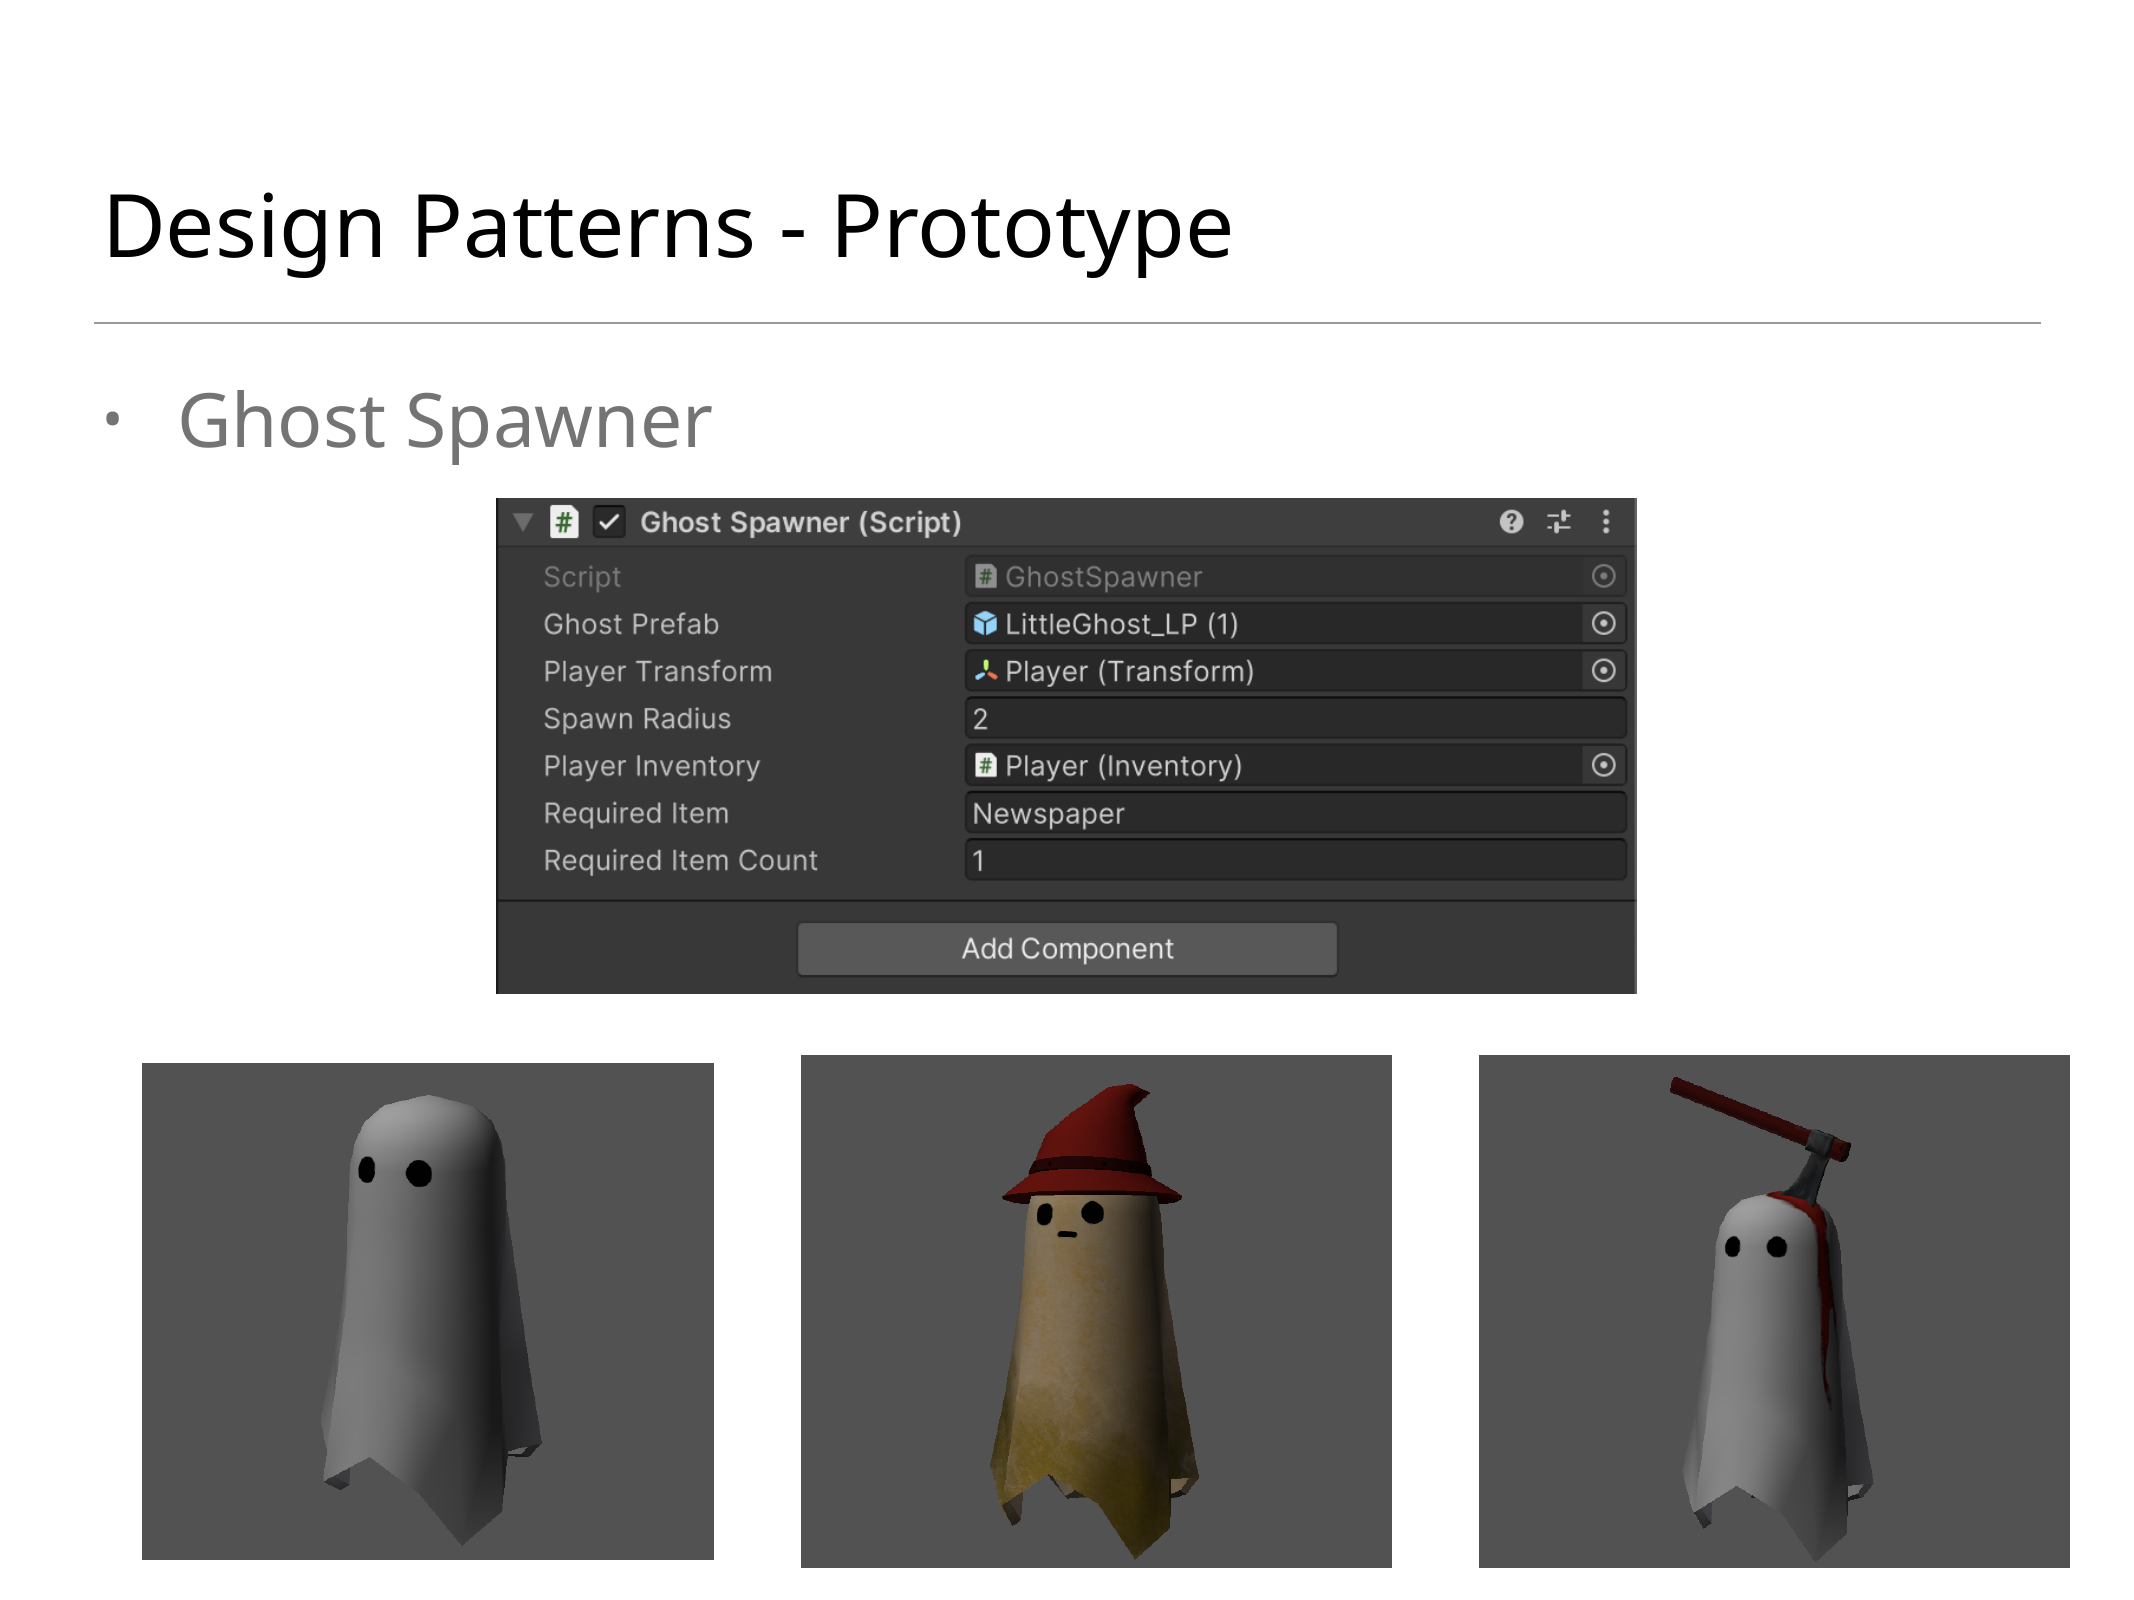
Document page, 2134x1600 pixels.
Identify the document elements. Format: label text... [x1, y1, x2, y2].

picture [142, 1063, 714, 1560]
picture [1478, 1054, 2070, 1568]
picture [800, 1054, 1392, 1568]
list Ghost Spawner [93, 364, 2041, 1459]
title Design Patterns - Prototype [93, 53, 2041, 284]
picture [496, 498, 1637, 994]
